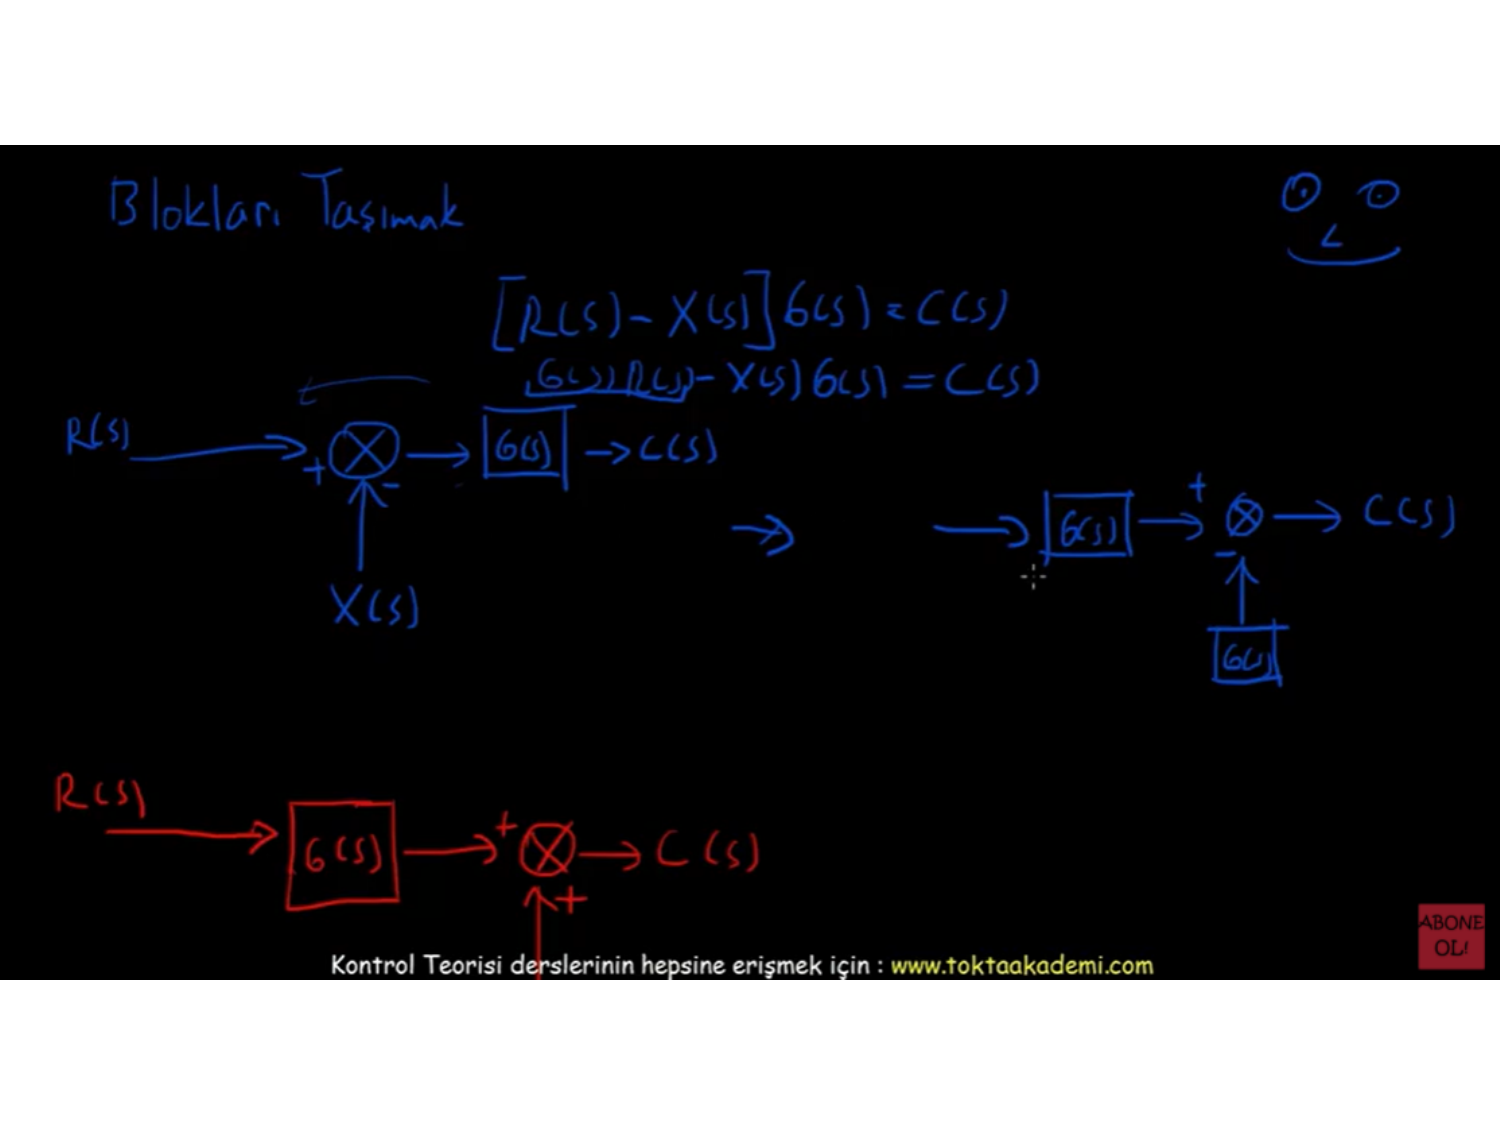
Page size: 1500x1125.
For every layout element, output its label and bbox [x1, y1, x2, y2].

picture [0, 145, 1500, 980]
